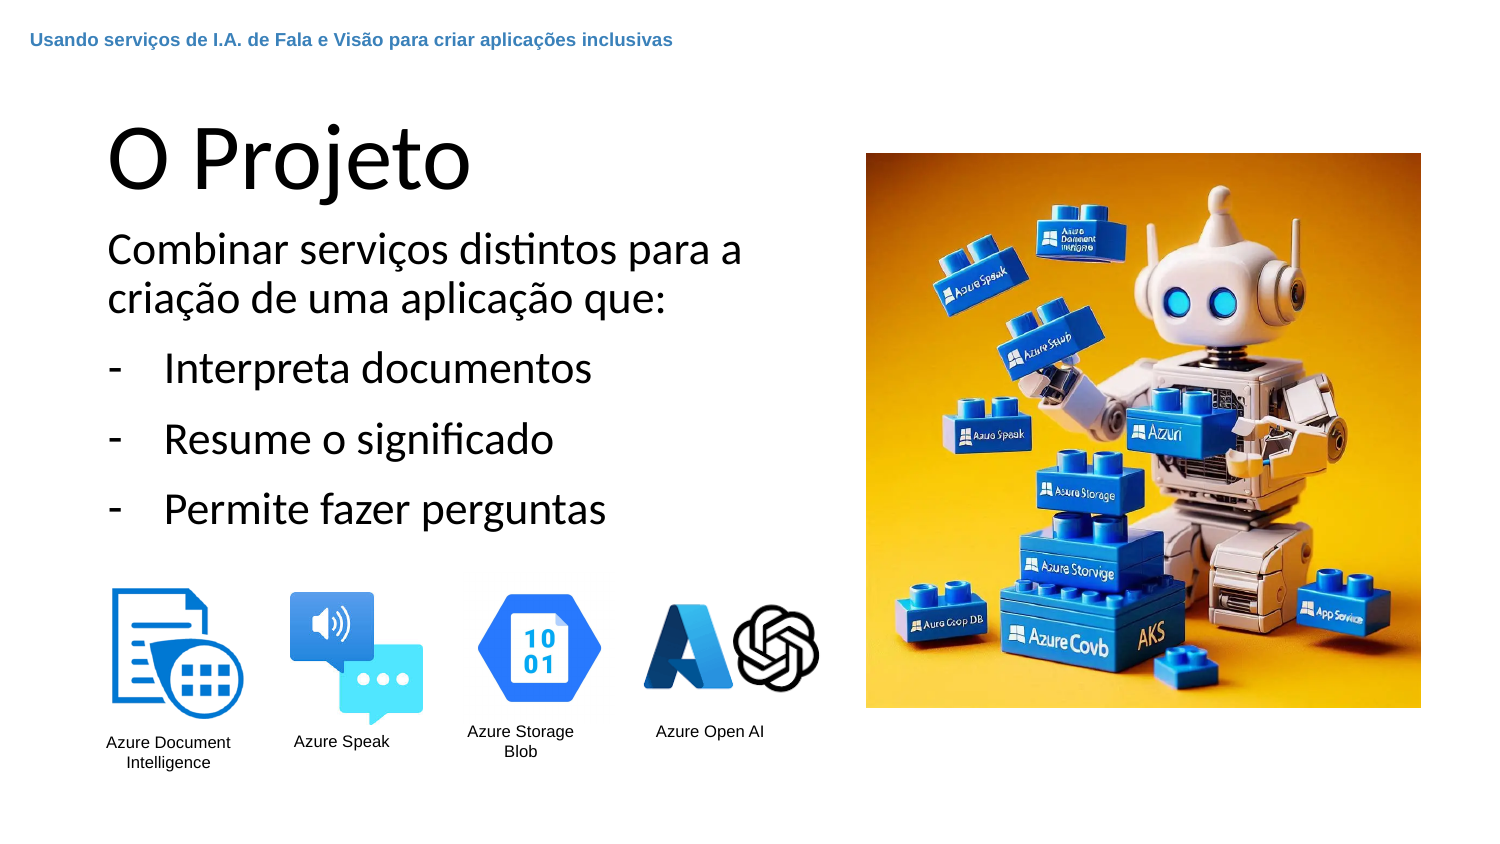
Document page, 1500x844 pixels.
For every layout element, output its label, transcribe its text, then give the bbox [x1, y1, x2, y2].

picture [866, 152, 1422, 708]
picture [290, 592, 423, 725]
text_box Azure Speak [263, 723, 421, 759]
text_box Combinar serviços distintos para a criação de uma aplicação que: Interpreta documentos Resume o significado Permite fazer perguntas [92, 217, 861, 582]
picture [92, 577, 251, 725]
text_box O Projeto [92, 99, 884, 217]
text_box Usando serviços de I.A. de Fala e Visão para criar aplicações inclusivas [14, 12, 914, 73]
text_box Azure Document Intelligence [90, 731, 248, 780]
text_box Azure Storage Blob [442, 713, 600, 769]
picture [463, 537, 848, 770]
